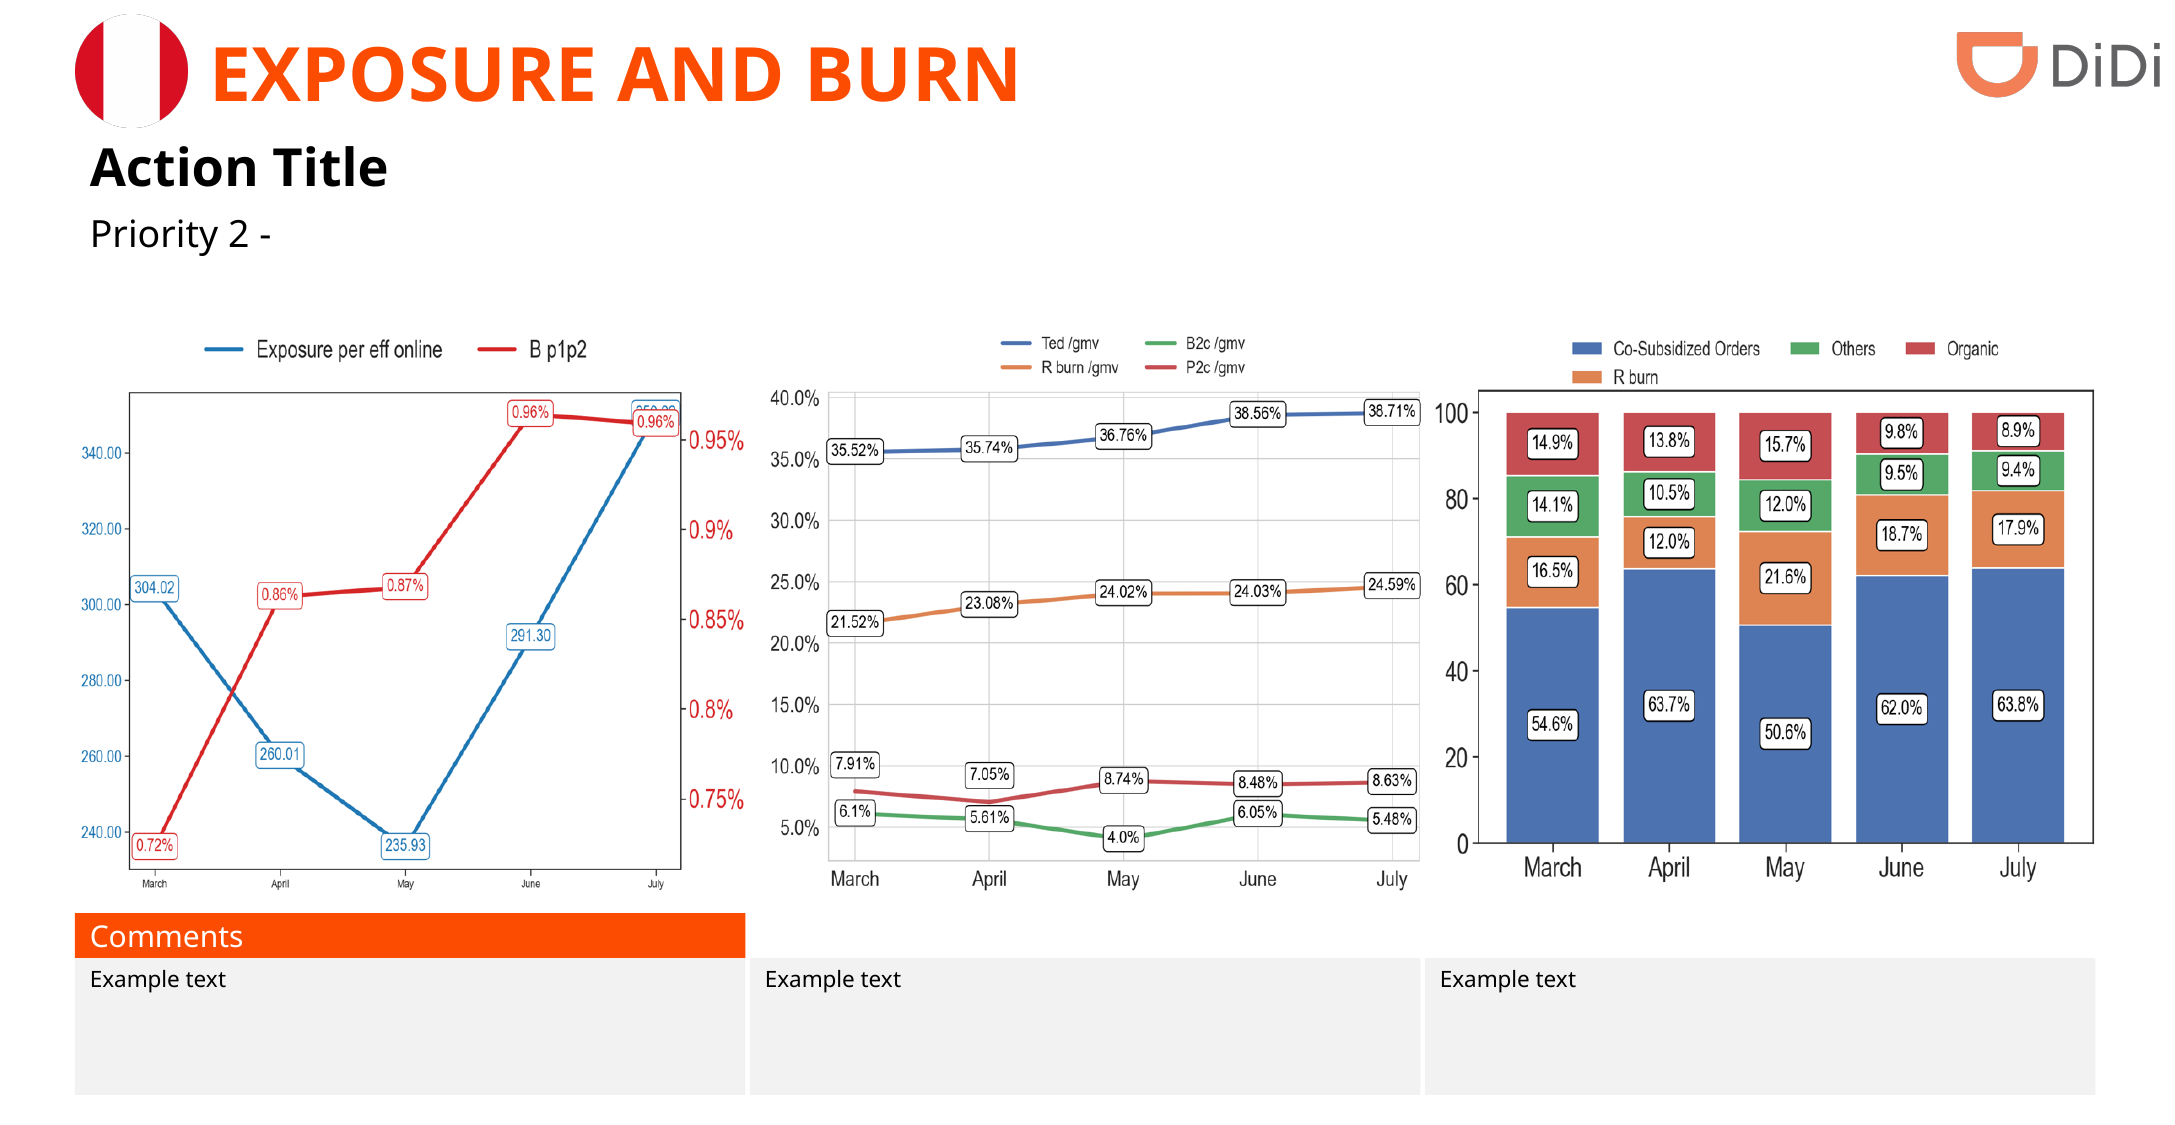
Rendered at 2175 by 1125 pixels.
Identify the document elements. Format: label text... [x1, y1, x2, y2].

text_box Comments [74, 921, 746, 958]
picture [74, 14, 188, 128]
text_box Example text [74, 958, 746, 1095]
picture [74, 322, 2101, 914]
picture [1949, 1, 2175, 129]
text_box Example text [1424, 958, 2096, 1095]
text_box EXPOSURE AND BURN [194, 15, 1800, 127]
text_box Action Title [74, 127, 2175, 202]
text_box Example text [749, 958, 1421, 1095]
text_box Priority 2 - [74, 202, 2175, 263]
